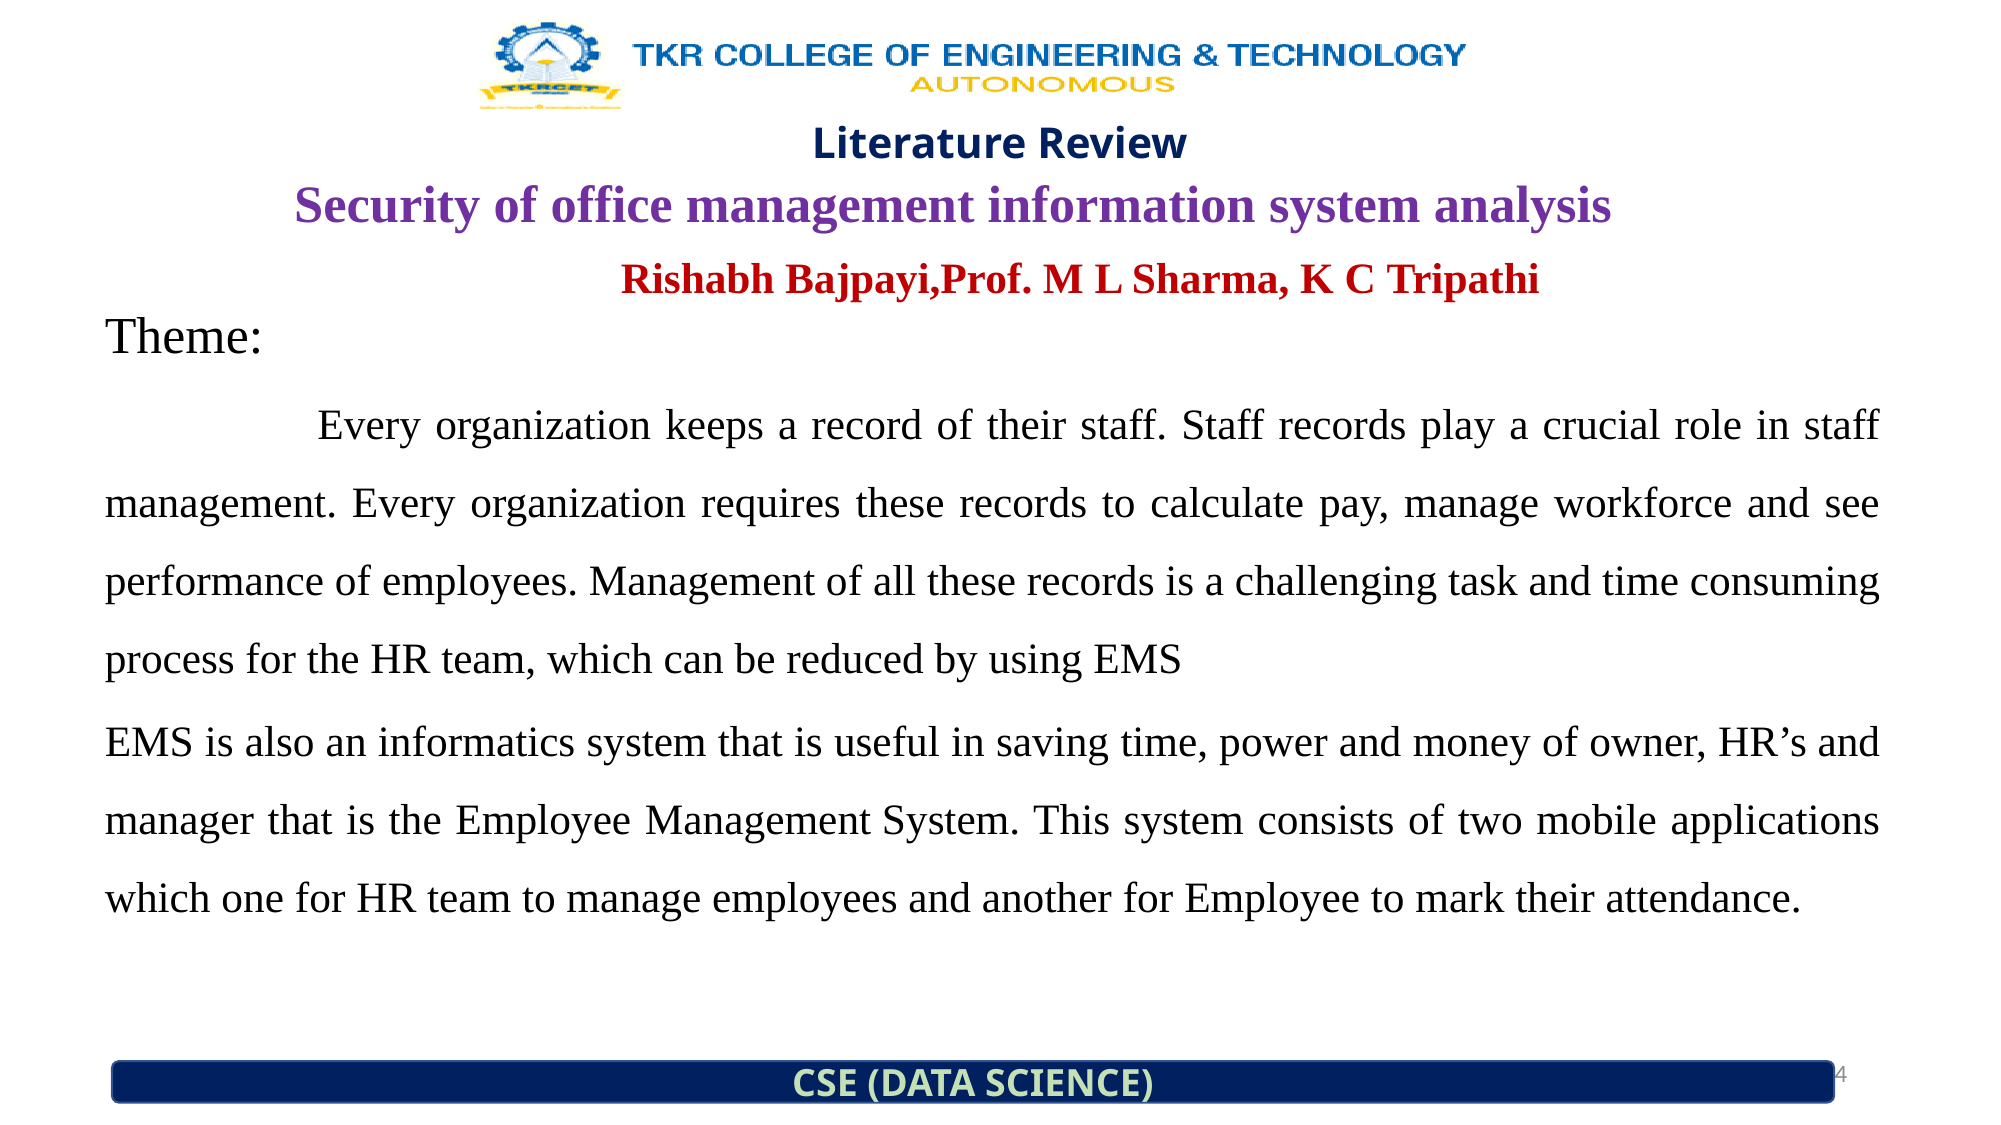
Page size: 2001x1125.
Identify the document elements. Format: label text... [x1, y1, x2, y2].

text_box CSE (DATA SCIENCE) [110, 1060, 1836, 1104]
slide_number 14 [1412, 1042, 1863, 1103]
list Security of office management information system analysis [114, 169, 1793, 242]
title Literature Review [137, 114, 1863, 176]
text_box Rishabh Bajpayi,Prof. M L Sharma, K C Tripathi Theme: Every organization keeps a record of their staff. Staff records play a crucial role in staff management. Every organization requires these records to calculate pay, manage workforce and see performance of employees. Management of all these records is a challenging task and time consuming process for the HR team, which can be reduced by using EMS EMS is also an informatics system that is useful in saving time, power and money of owner, HR’s and manager that is the Employee Management System. This system consists of two mobile applications which one for HR team to manage employees and another for Employee to mark their attendance. [89, 248, 1897, 982]
picture [459, 13, 1487, 109]
